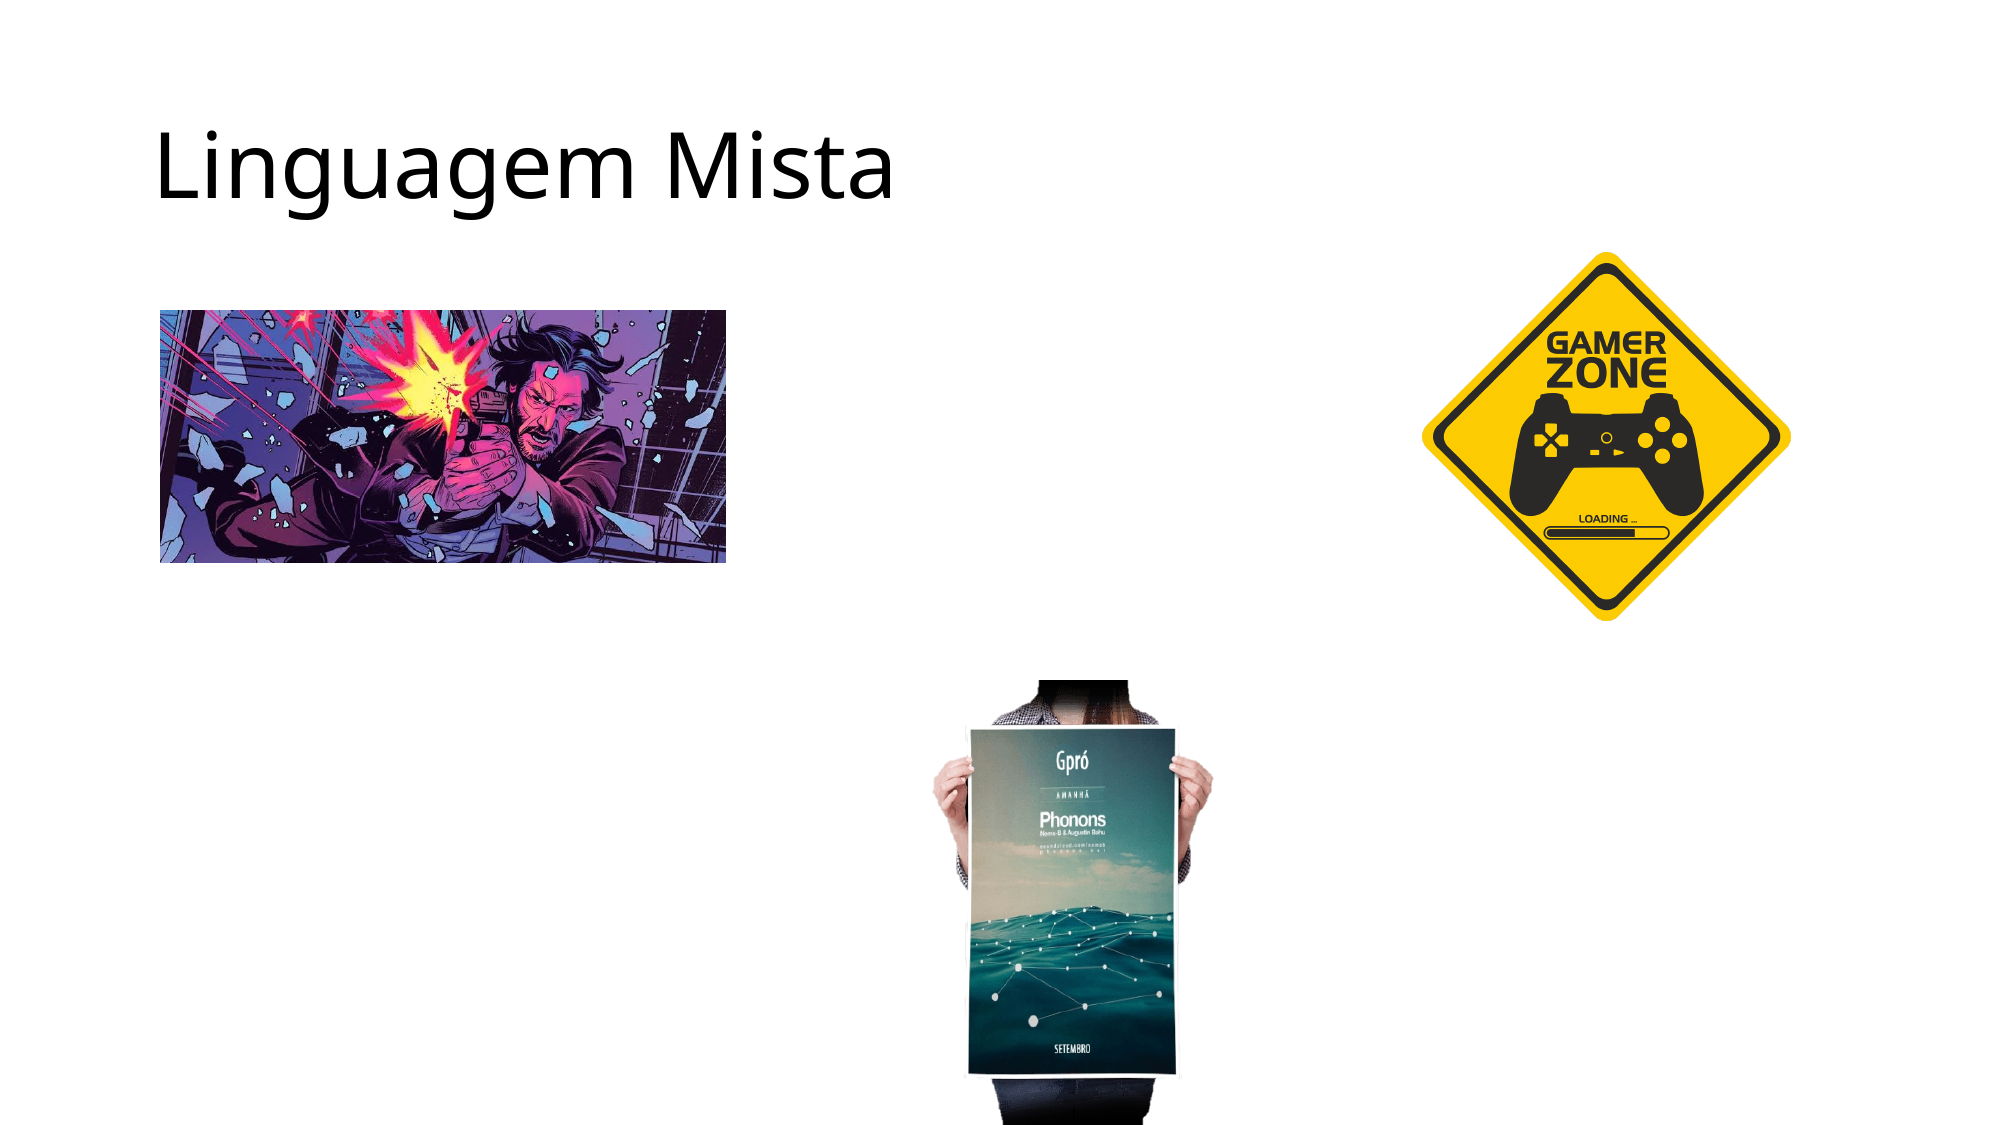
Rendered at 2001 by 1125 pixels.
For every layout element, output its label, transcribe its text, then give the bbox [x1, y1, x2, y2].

picture [882, 680, 1256, 1125]
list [160, 310, 726, 563]
title Linguagem Mista [137, 59, 1863, 278]
picture [1422, 252, 1791, 621]
